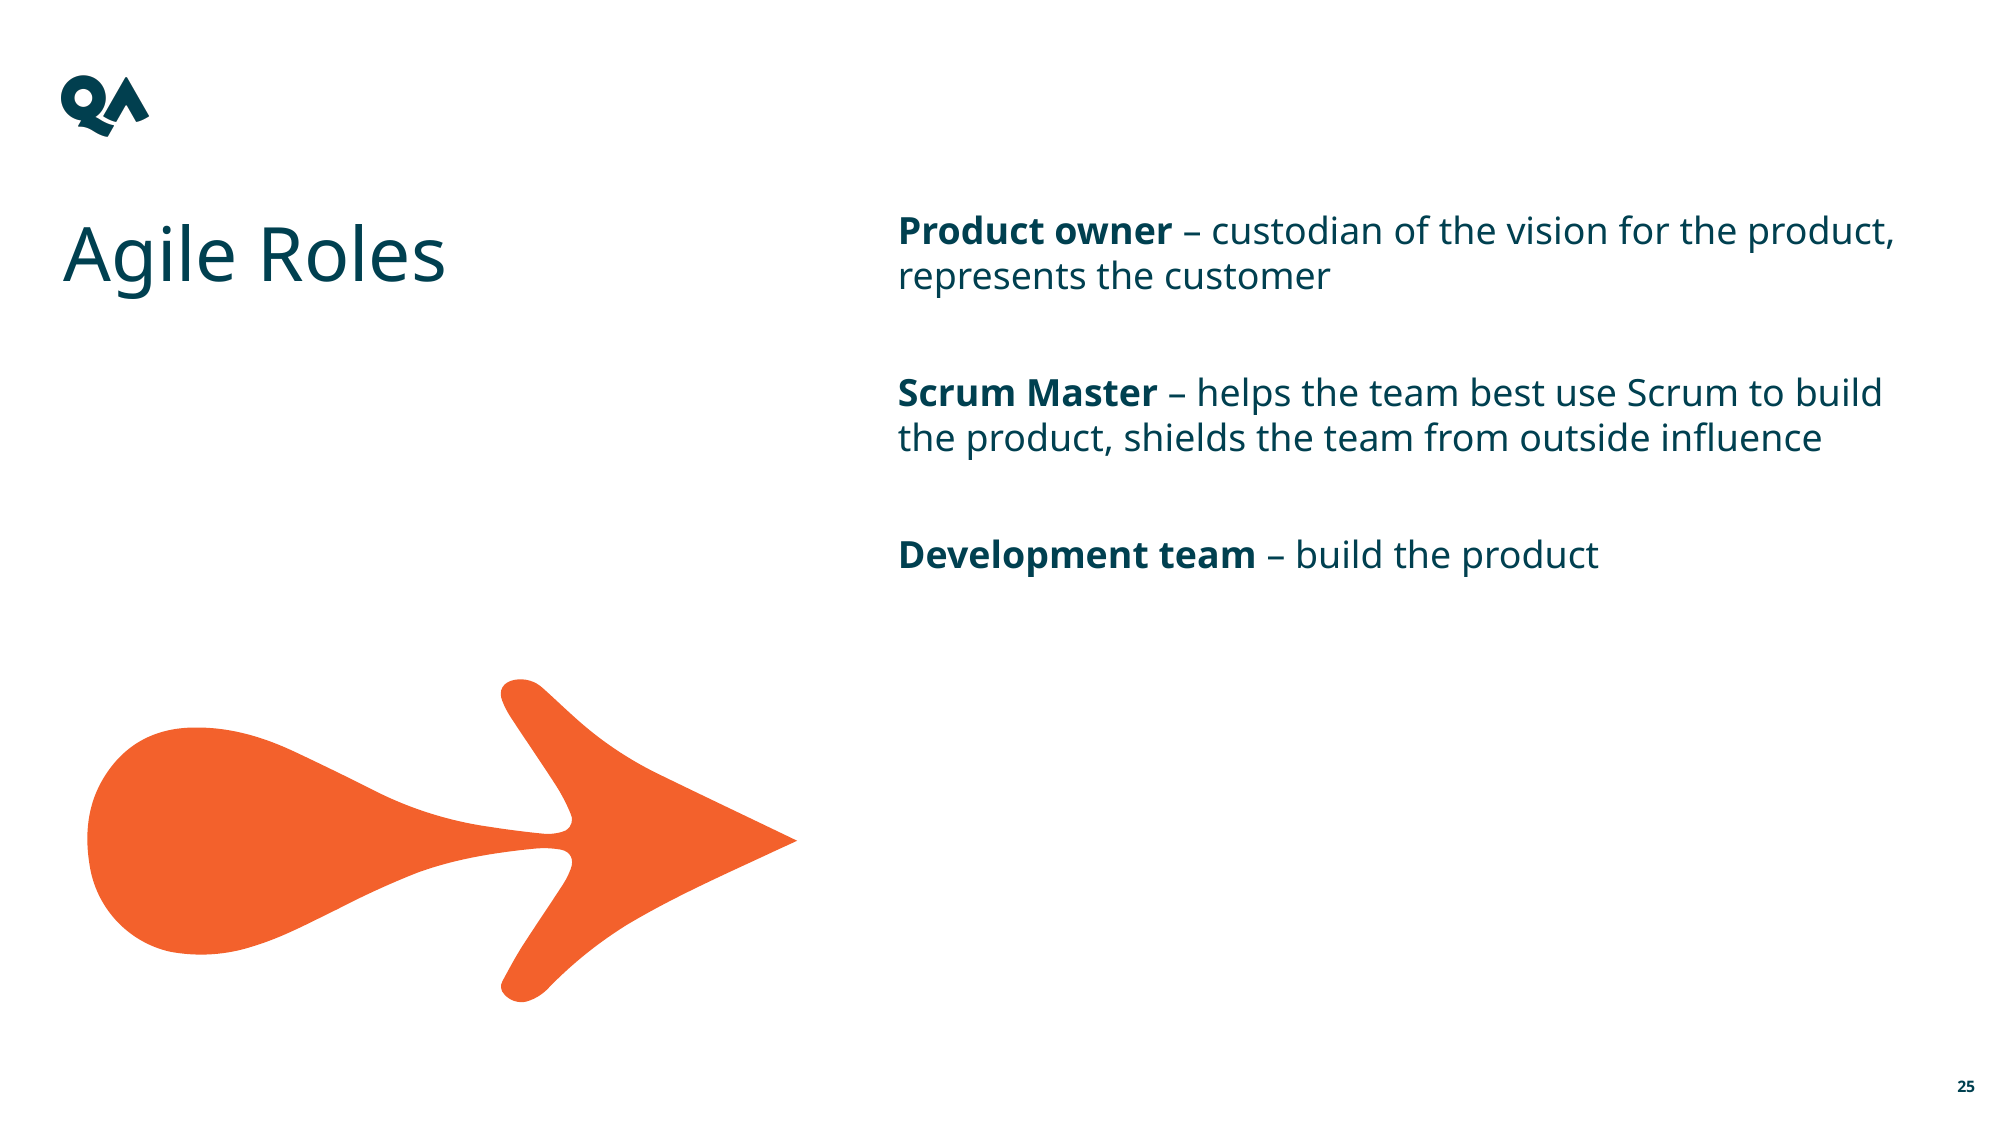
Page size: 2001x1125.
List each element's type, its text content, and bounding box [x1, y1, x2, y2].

slide_number 25 [1846, 1068, 1976, 1098]
list Product owner – custodian of the vision for the product, represents the customer Scrum Master – helps the team best use Scrum to build the product, shields the team from outside influence Development team – build the product [897, 206, 1939, 1063]
picture [44, 61, 166, 148]
list Agile Roles [63, 206, 703, 638]
